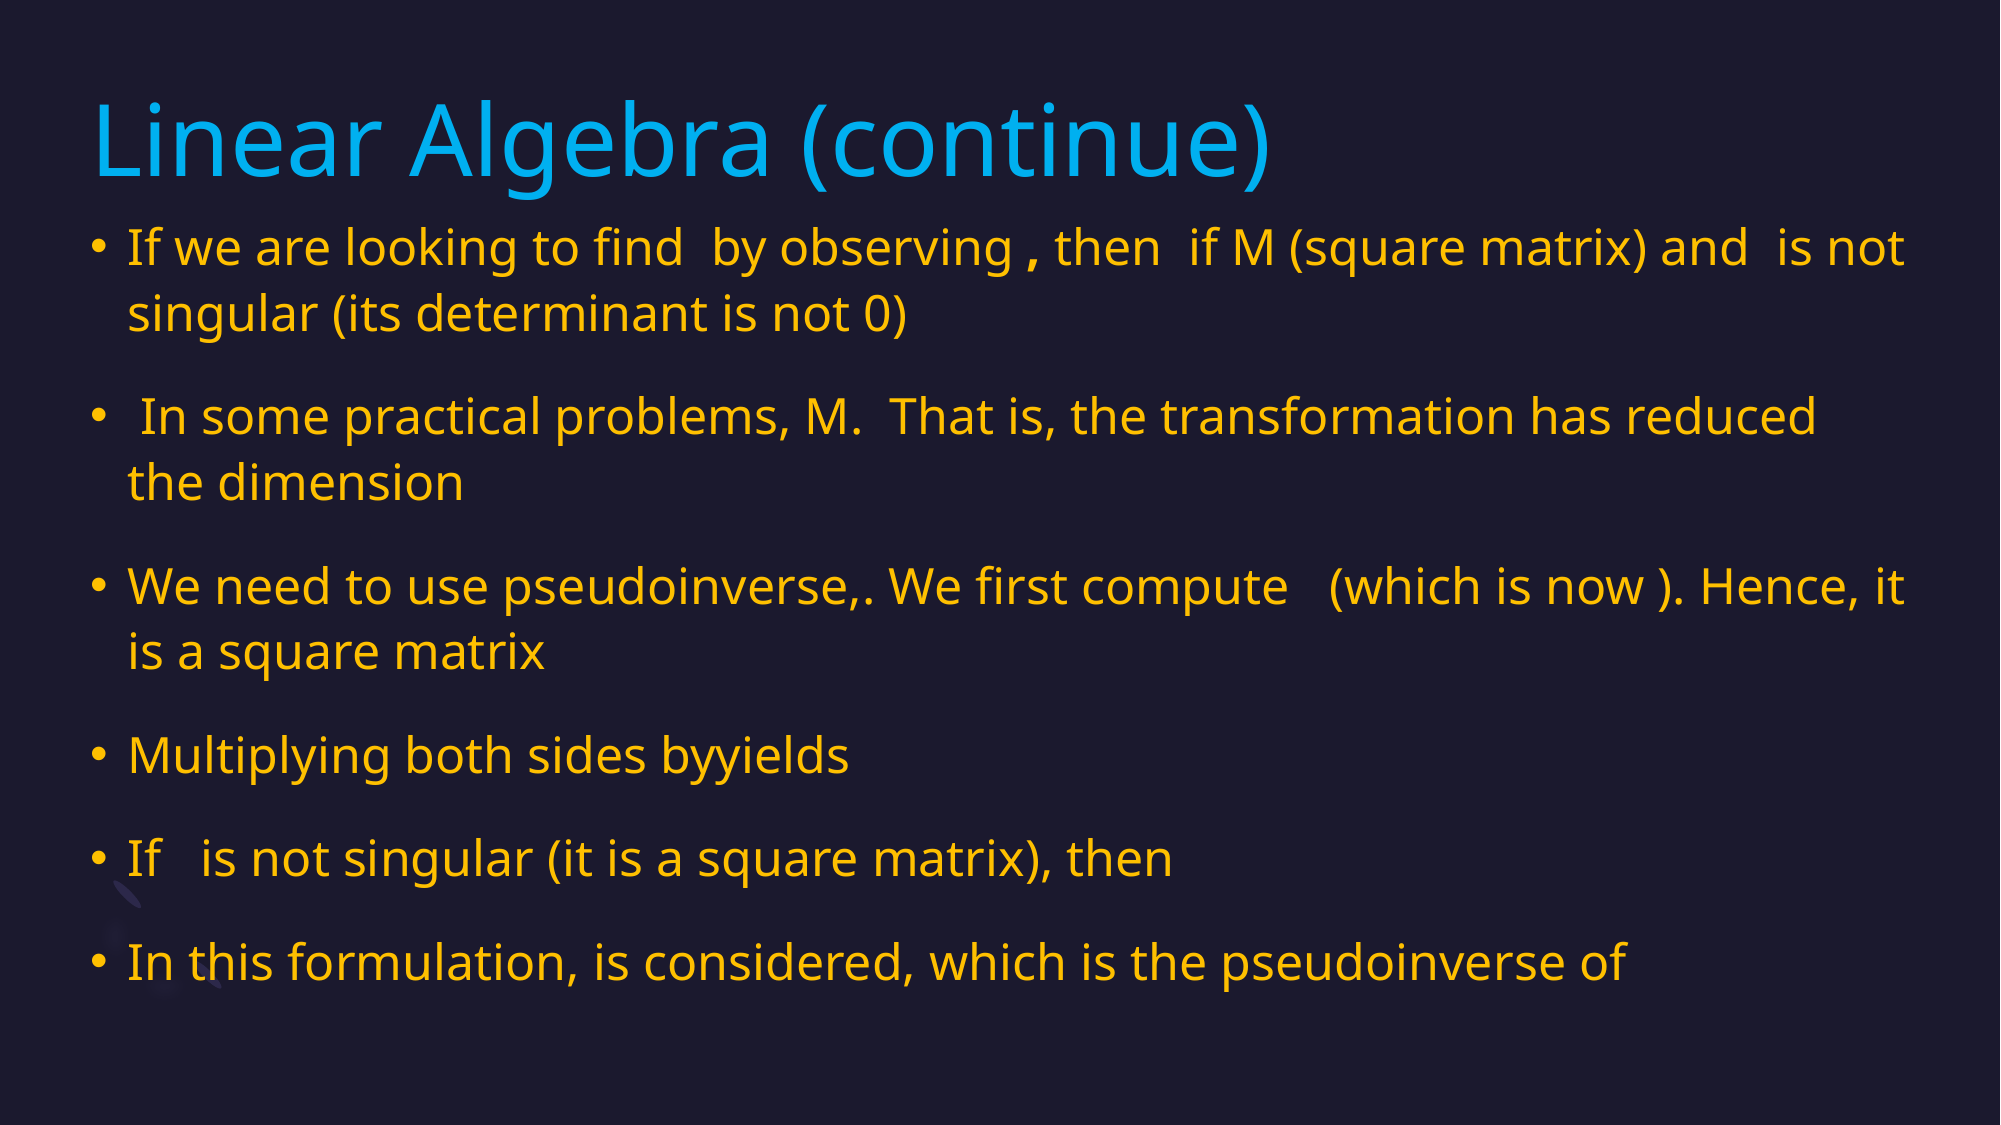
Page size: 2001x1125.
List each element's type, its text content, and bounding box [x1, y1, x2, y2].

title Linear Algebra (continue) [90, 90, 1910, 309]
